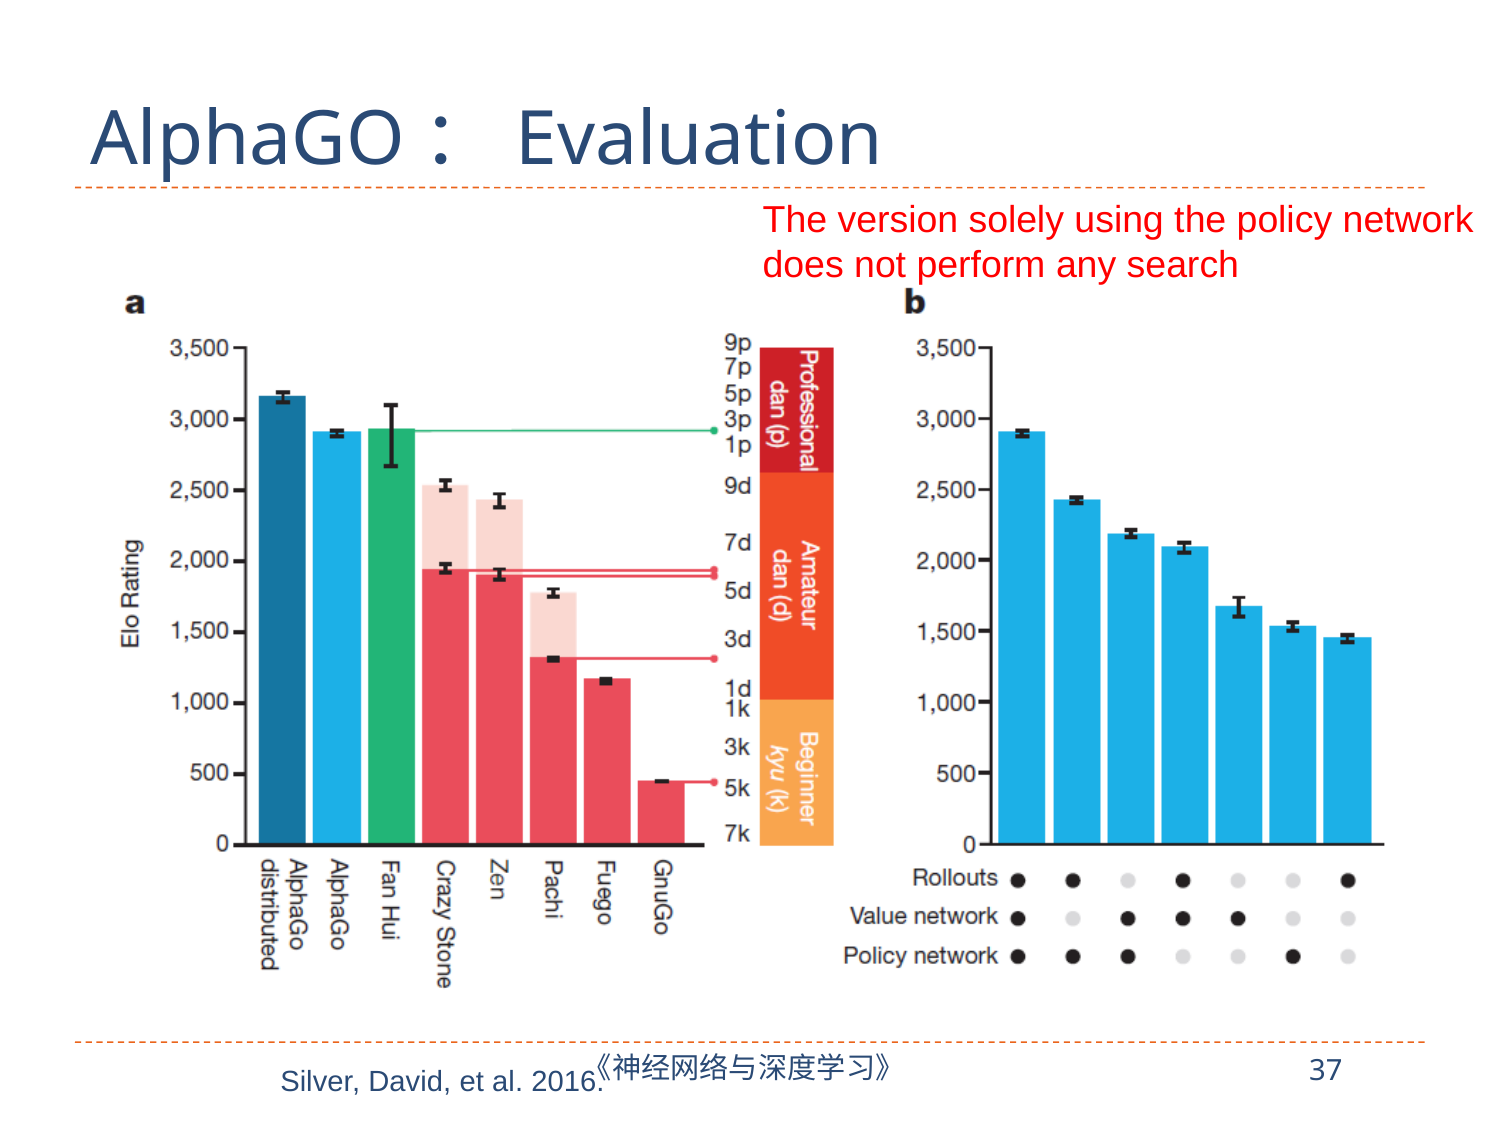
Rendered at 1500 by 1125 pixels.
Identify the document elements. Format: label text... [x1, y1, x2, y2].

text_box The version solely using the policy network does not perform any search [747, 187, 1500, 293]
picture [76, 274, 1420, 1006]
text_box Silver, David, et al. 2016. [265, 1054, 644, 1105]
title AlphaGO：Evaluation [75, 24, 1425, 188]
